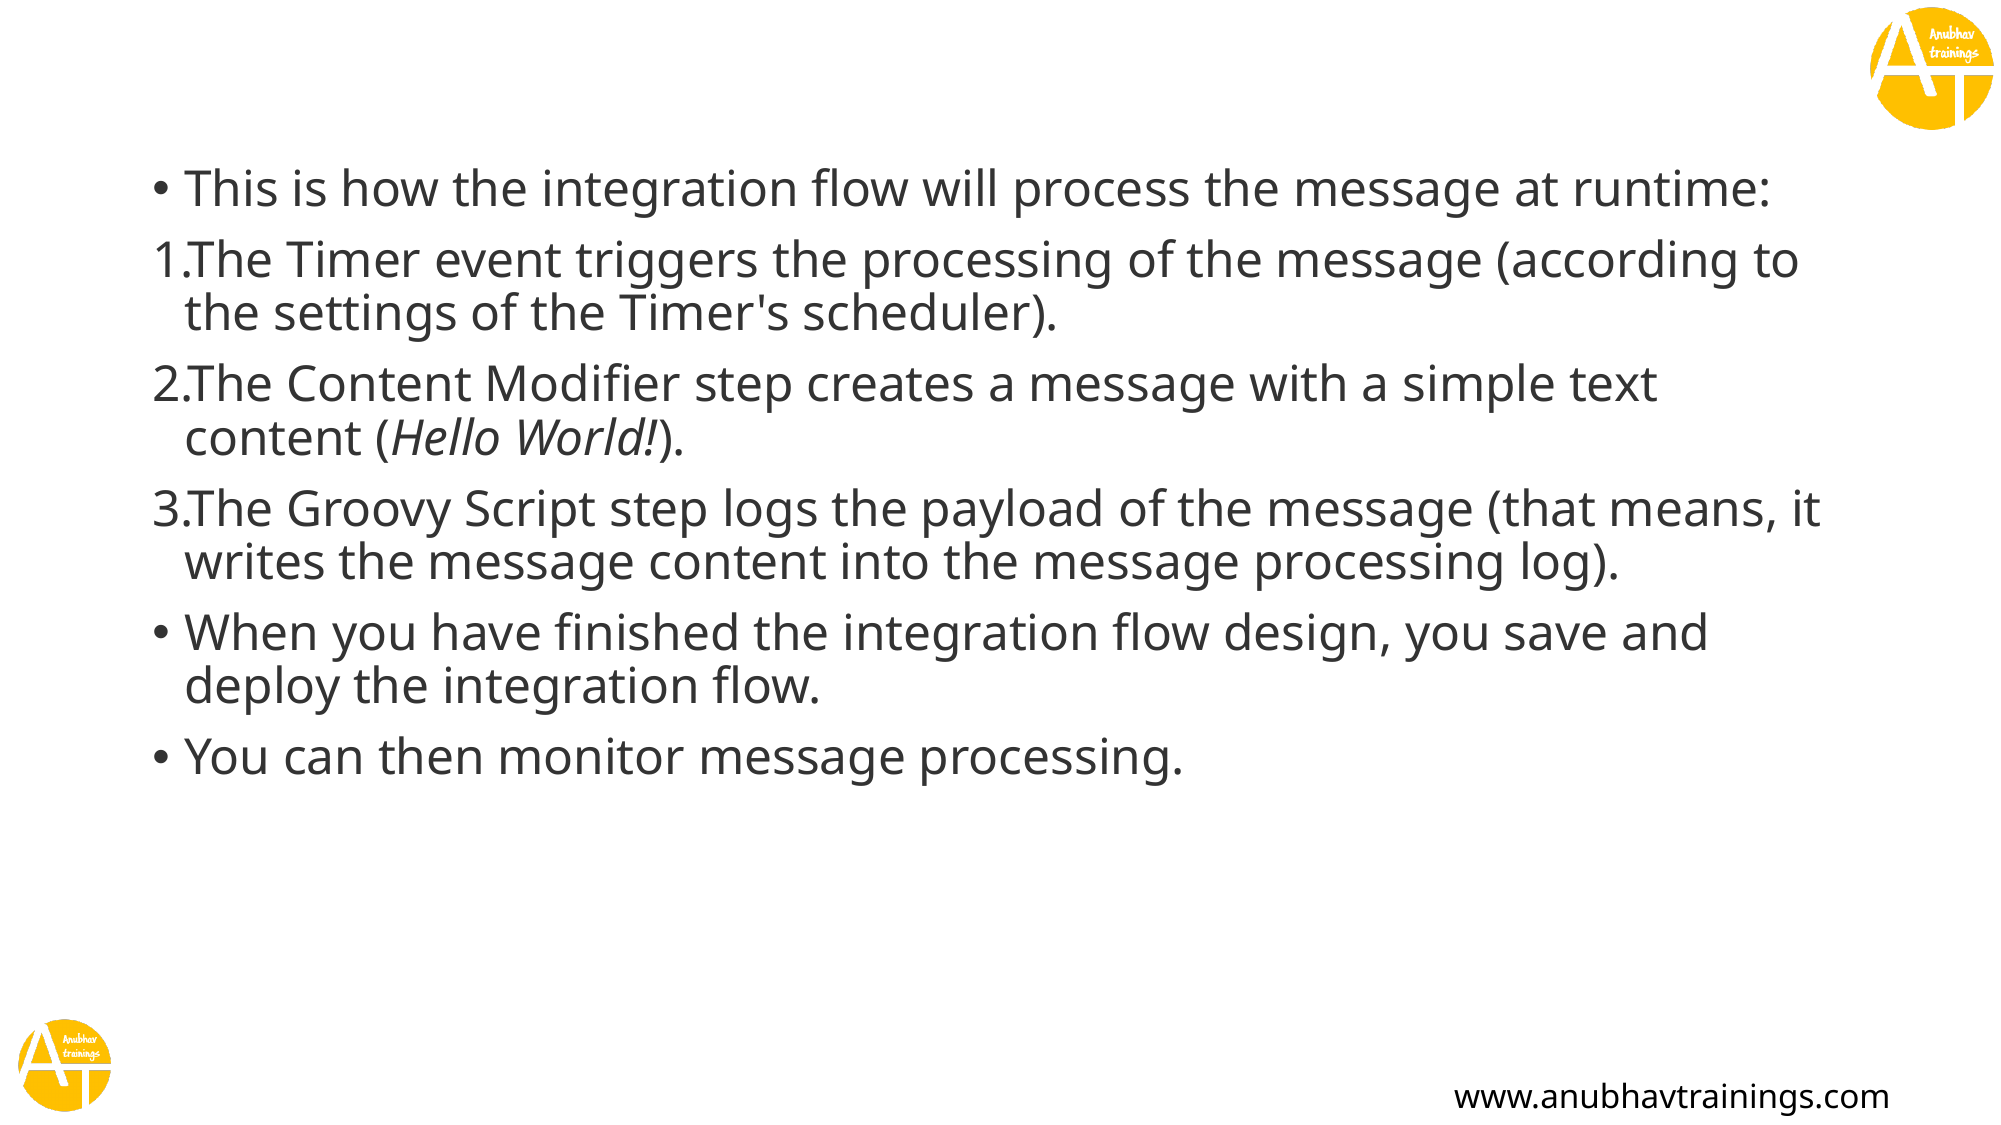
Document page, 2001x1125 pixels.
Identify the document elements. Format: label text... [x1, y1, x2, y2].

text_box www.anubhavtrainings.com [1439, 1067, 2000, 1123]
list This is how the integration flow will process the message at runtime: The Timer event triggers the processing of the message (according to the settings of the Timer's scheduler). The Content Modifier step creates a message with a simple text content (Hello World!). The Groovy Script step logs the payload of the message (that means, it writes the message content into the message processing log). When you have finished the integration flow design, you save and deploy the integration flow. You can then monitor message processing. [137, 155, 1863, 870]
picture [9, 1013, 116, 1119]
picture [1858, 0, 2000, 140]
